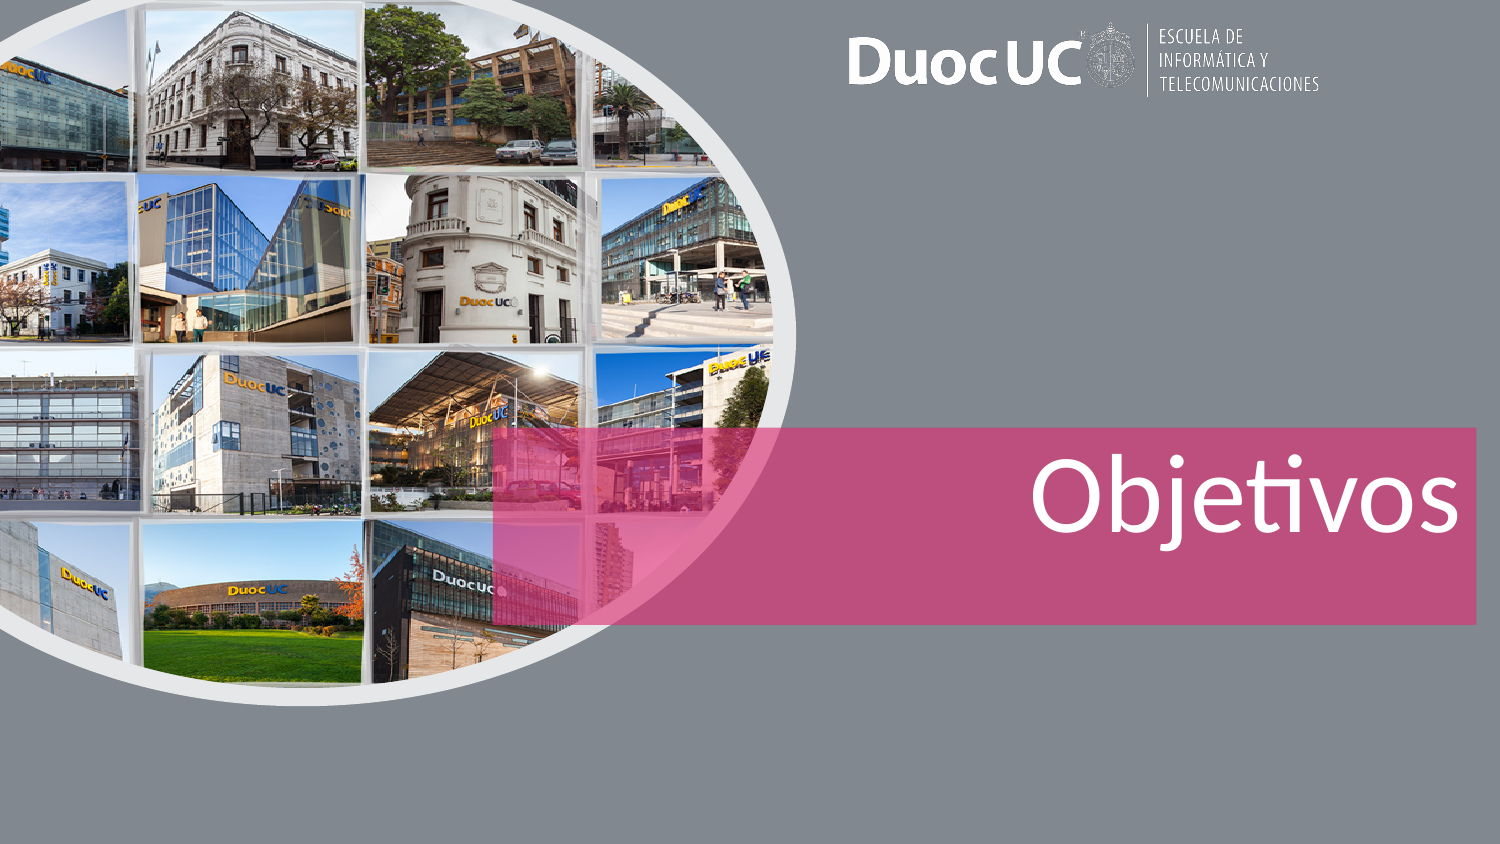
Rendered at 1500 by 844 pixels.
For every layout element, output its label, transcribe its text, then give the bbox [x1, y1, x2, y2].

picture [0, 0, 774, 688]
title Objetivos [492, 427, 1477, 625]
picture [849, 22, 1319, 97]
